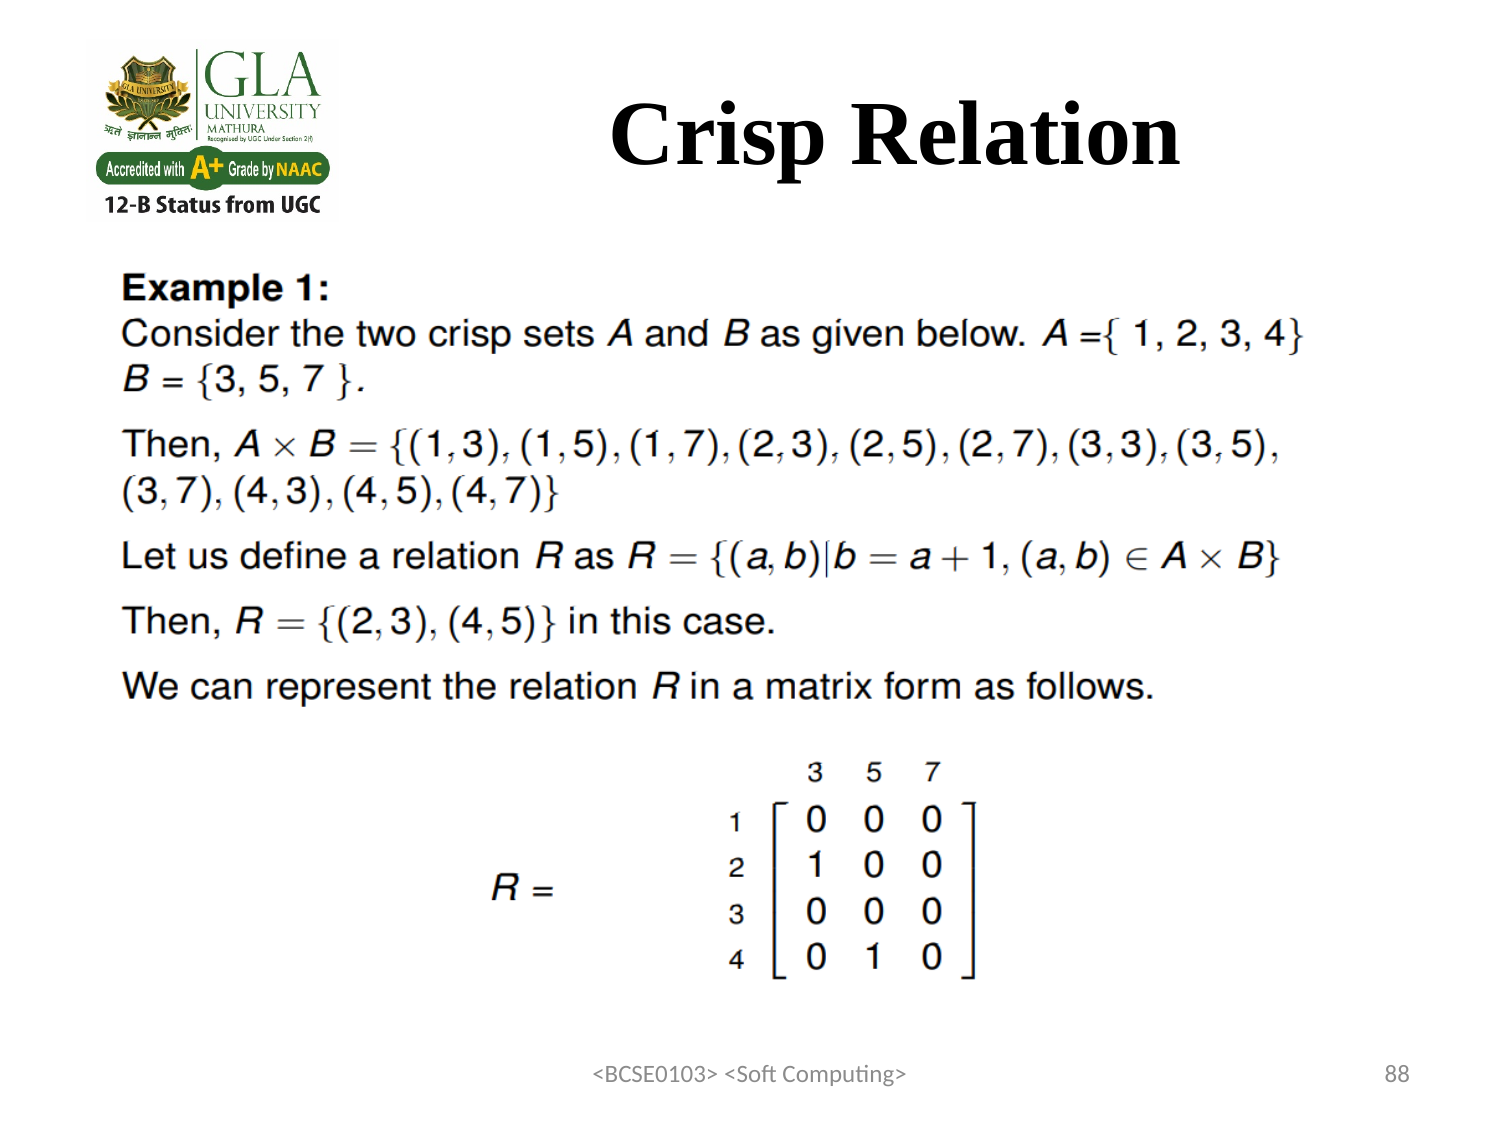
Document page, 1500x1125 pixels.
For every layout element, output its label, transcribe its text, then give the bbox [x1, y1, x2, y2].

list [111, 262, 1314, 1006]
title Crisp Relation [366, 45, 1425, 212]
picture [86, 39, 339, 222]
footer <BCSE0103> <Soft Computing> [512, 1042, 988, 1103]
slide_number 88 [1074, 1042, 1425, 1103]
